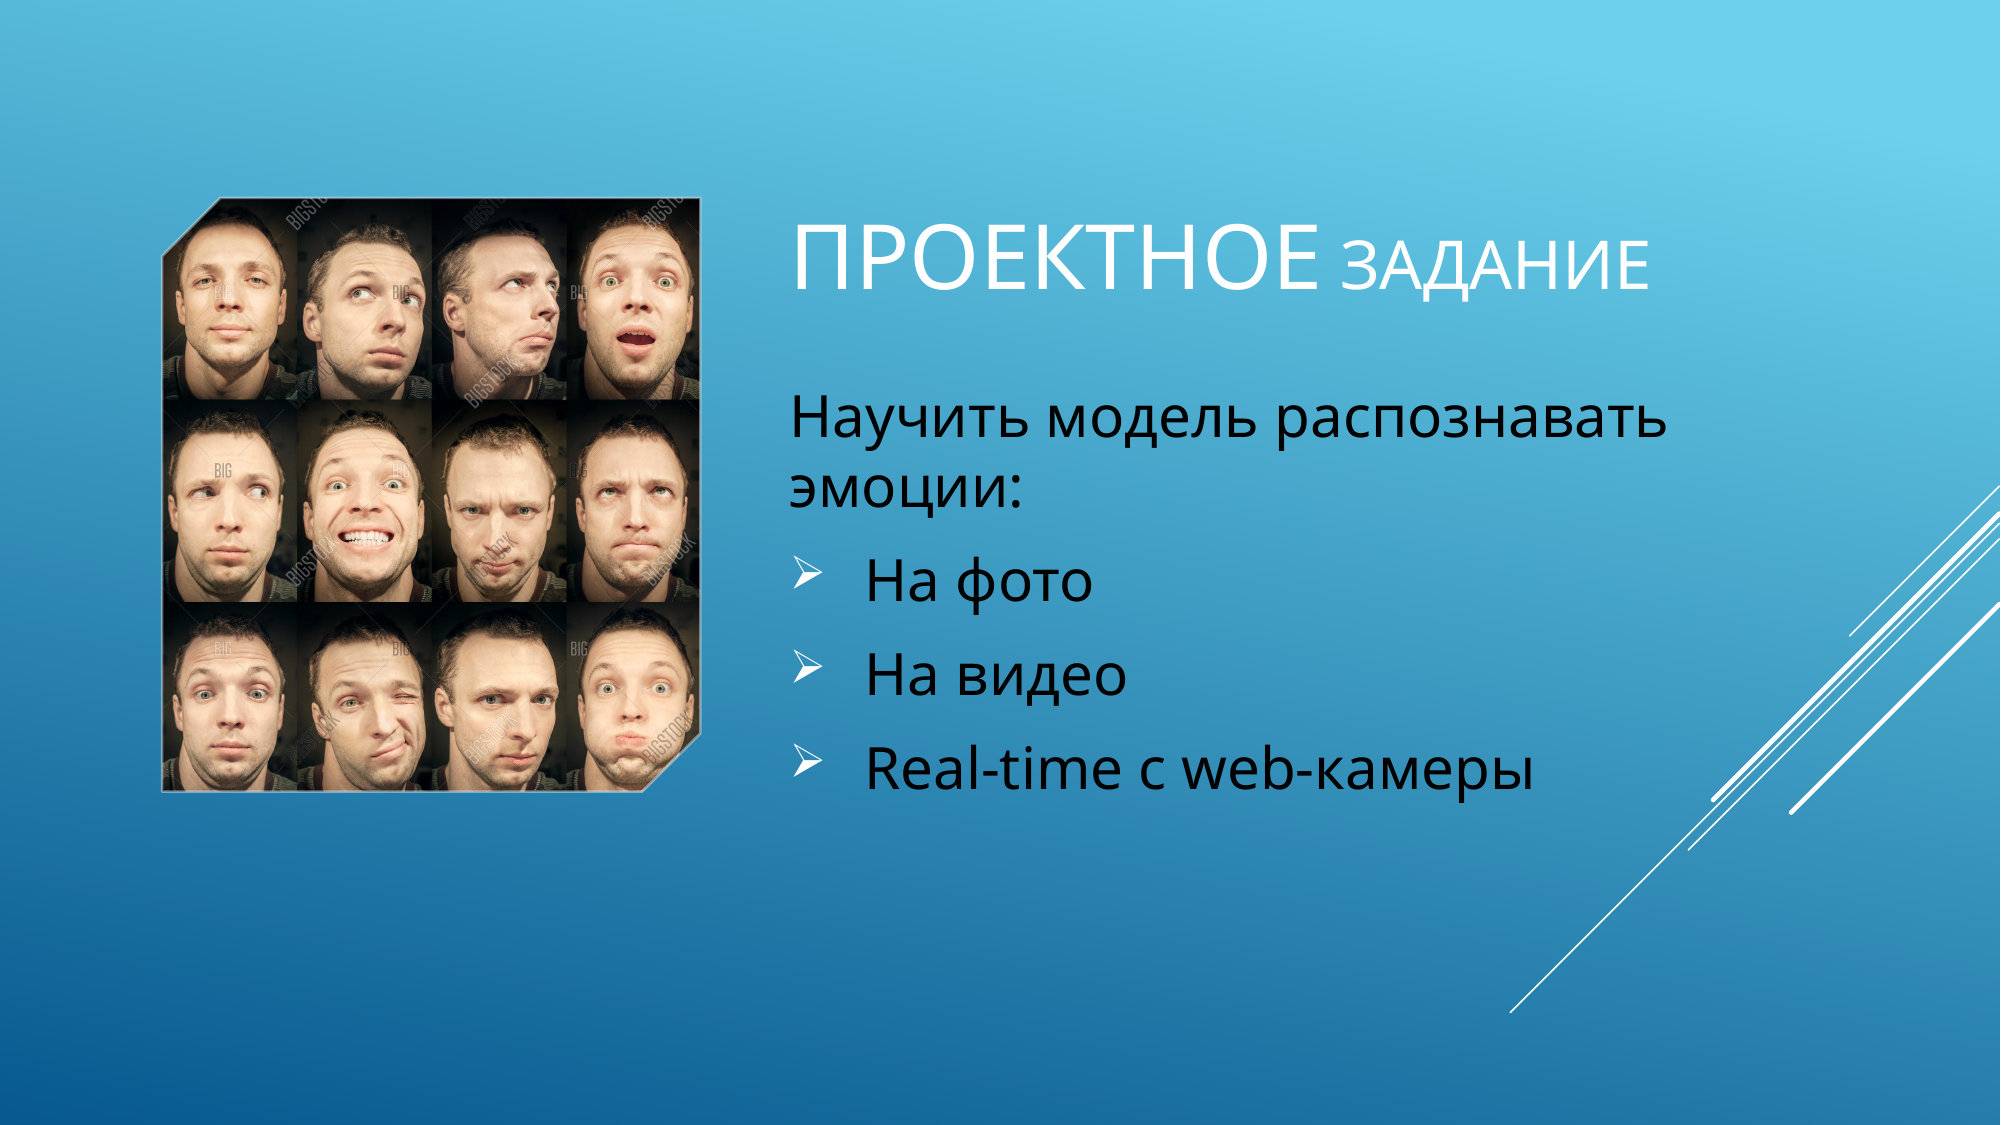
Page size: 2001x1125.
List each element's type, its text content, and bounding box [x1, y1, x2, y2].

title Проектное задание [774, 127, 1763, 315]
list Научить модель распознавать эмоции: На фото На видео Real-time с web-камеры [774, 371, 1763, 811]
picture [161, 197, 701, 792]
